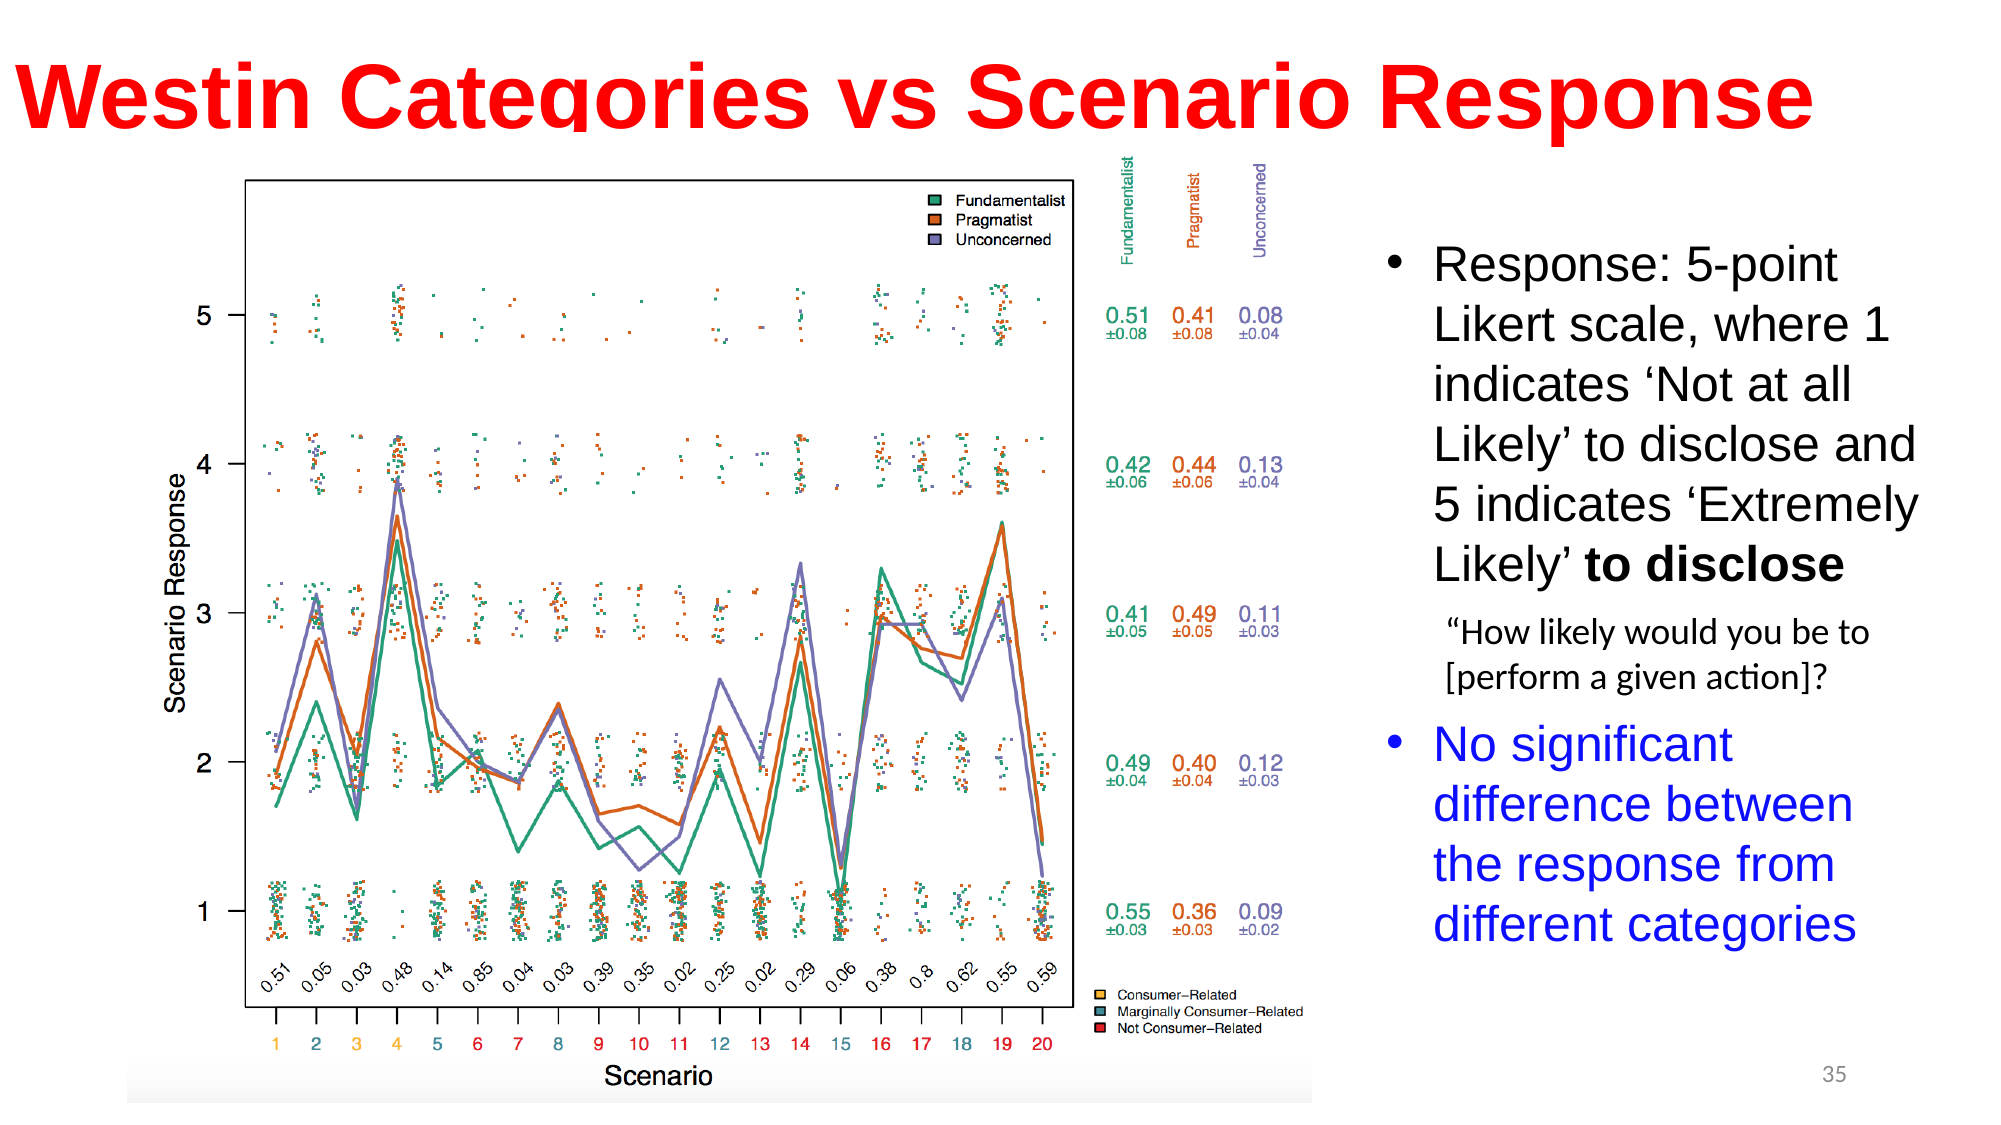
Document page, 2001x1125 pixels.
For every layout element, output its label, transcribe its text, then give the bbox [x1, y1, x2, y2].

text_box “How likely would you be to [perform a given action]? [1430, 599, 1945, 705]
text_box Response: 5-point Likert scale, where 1 indicates ‘Not at all Likely’ to disclose and 5 indicates ‘Extremely Likely’ to disclose No significant difference between the response from different categories [1371, 223, 1945, 1009]
title Westin Categories vs Scenario Response [0, 28, 1901, 169]
slide_number 35 [1412, 1042, 1863, 1103]
picture [127, 132, 1312, 1103]
